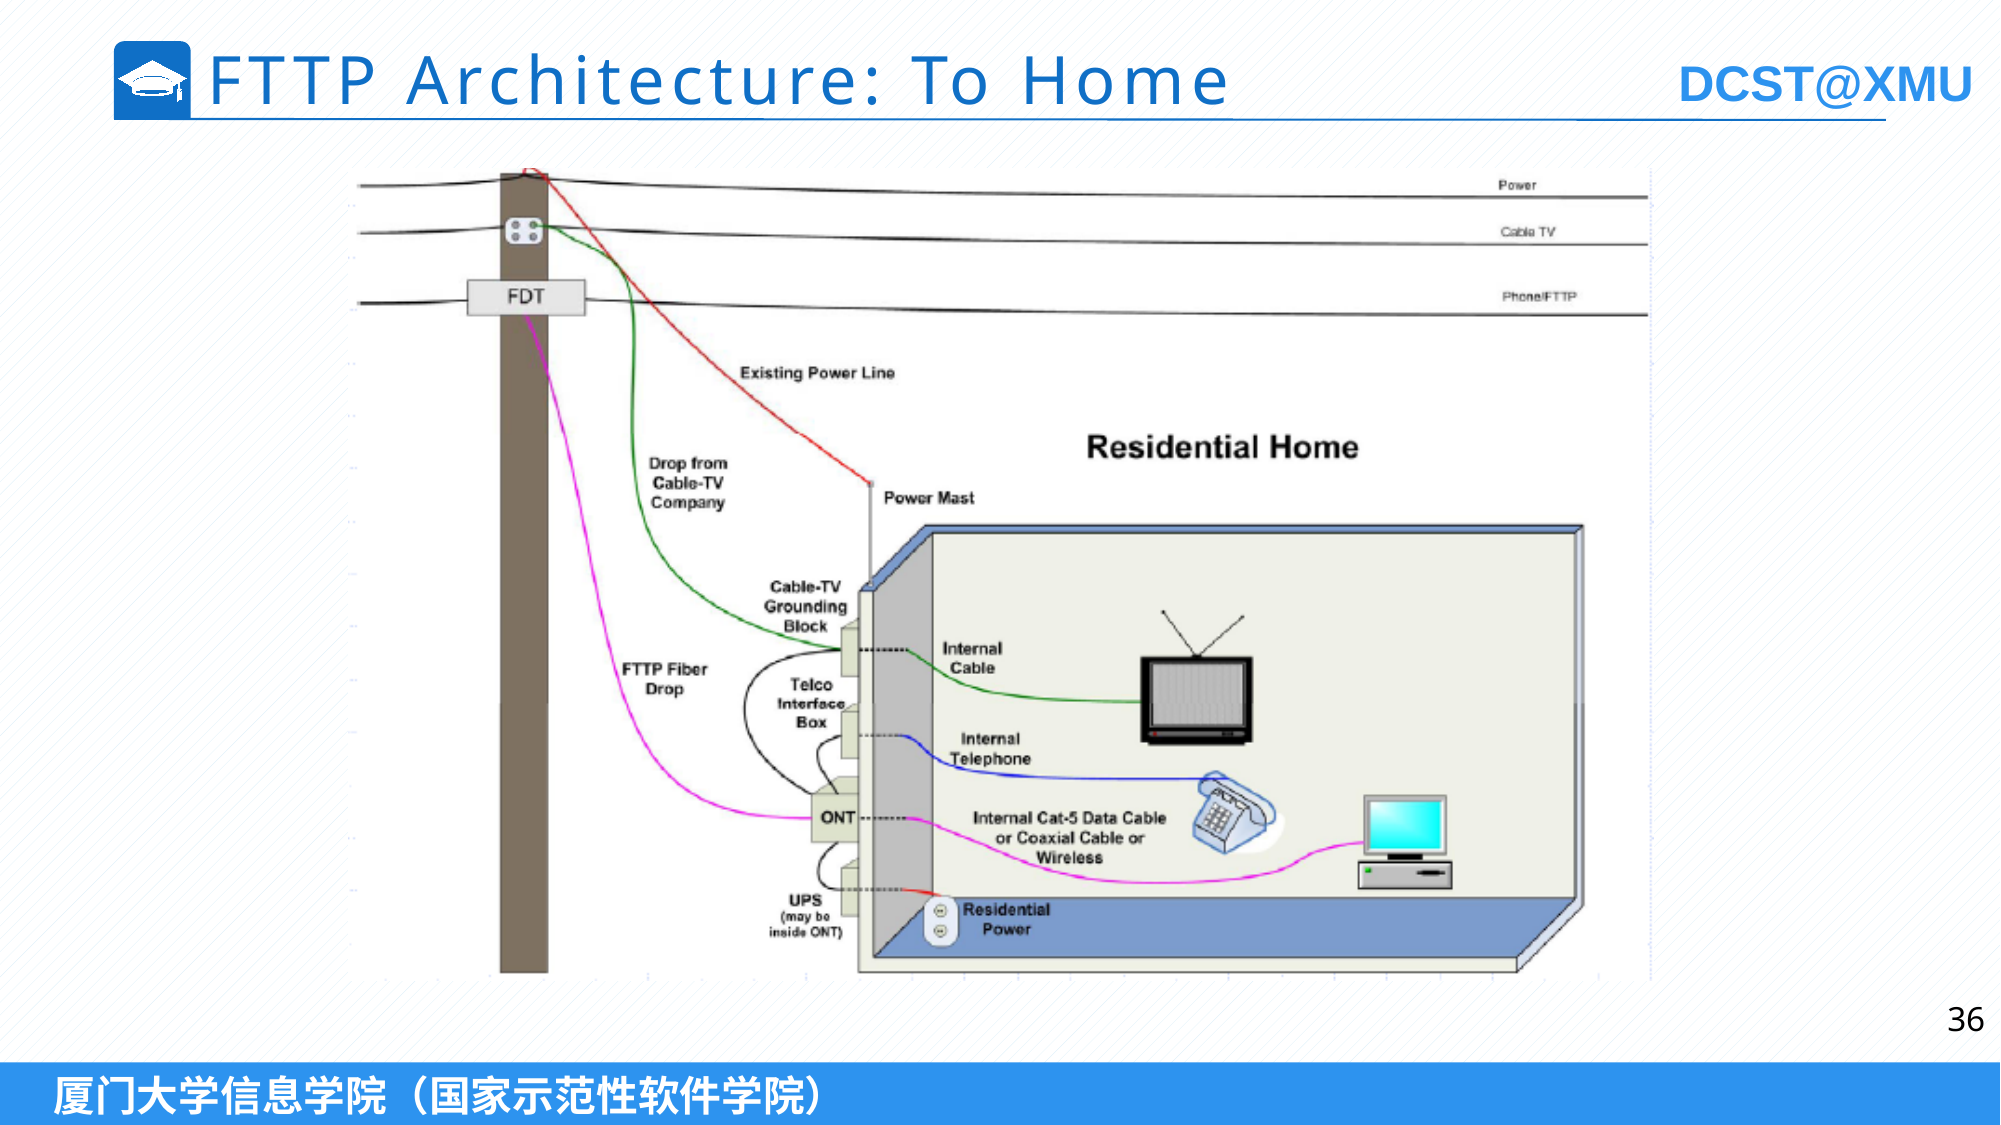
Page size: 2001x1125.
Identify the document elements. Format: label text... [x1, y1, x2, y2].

text_box 36 [1884, 990, 2000, 1066]
picture [348, 168, 1654, 981]
list FTTP Architecture: To Home [192, 30, 1843, 181]
